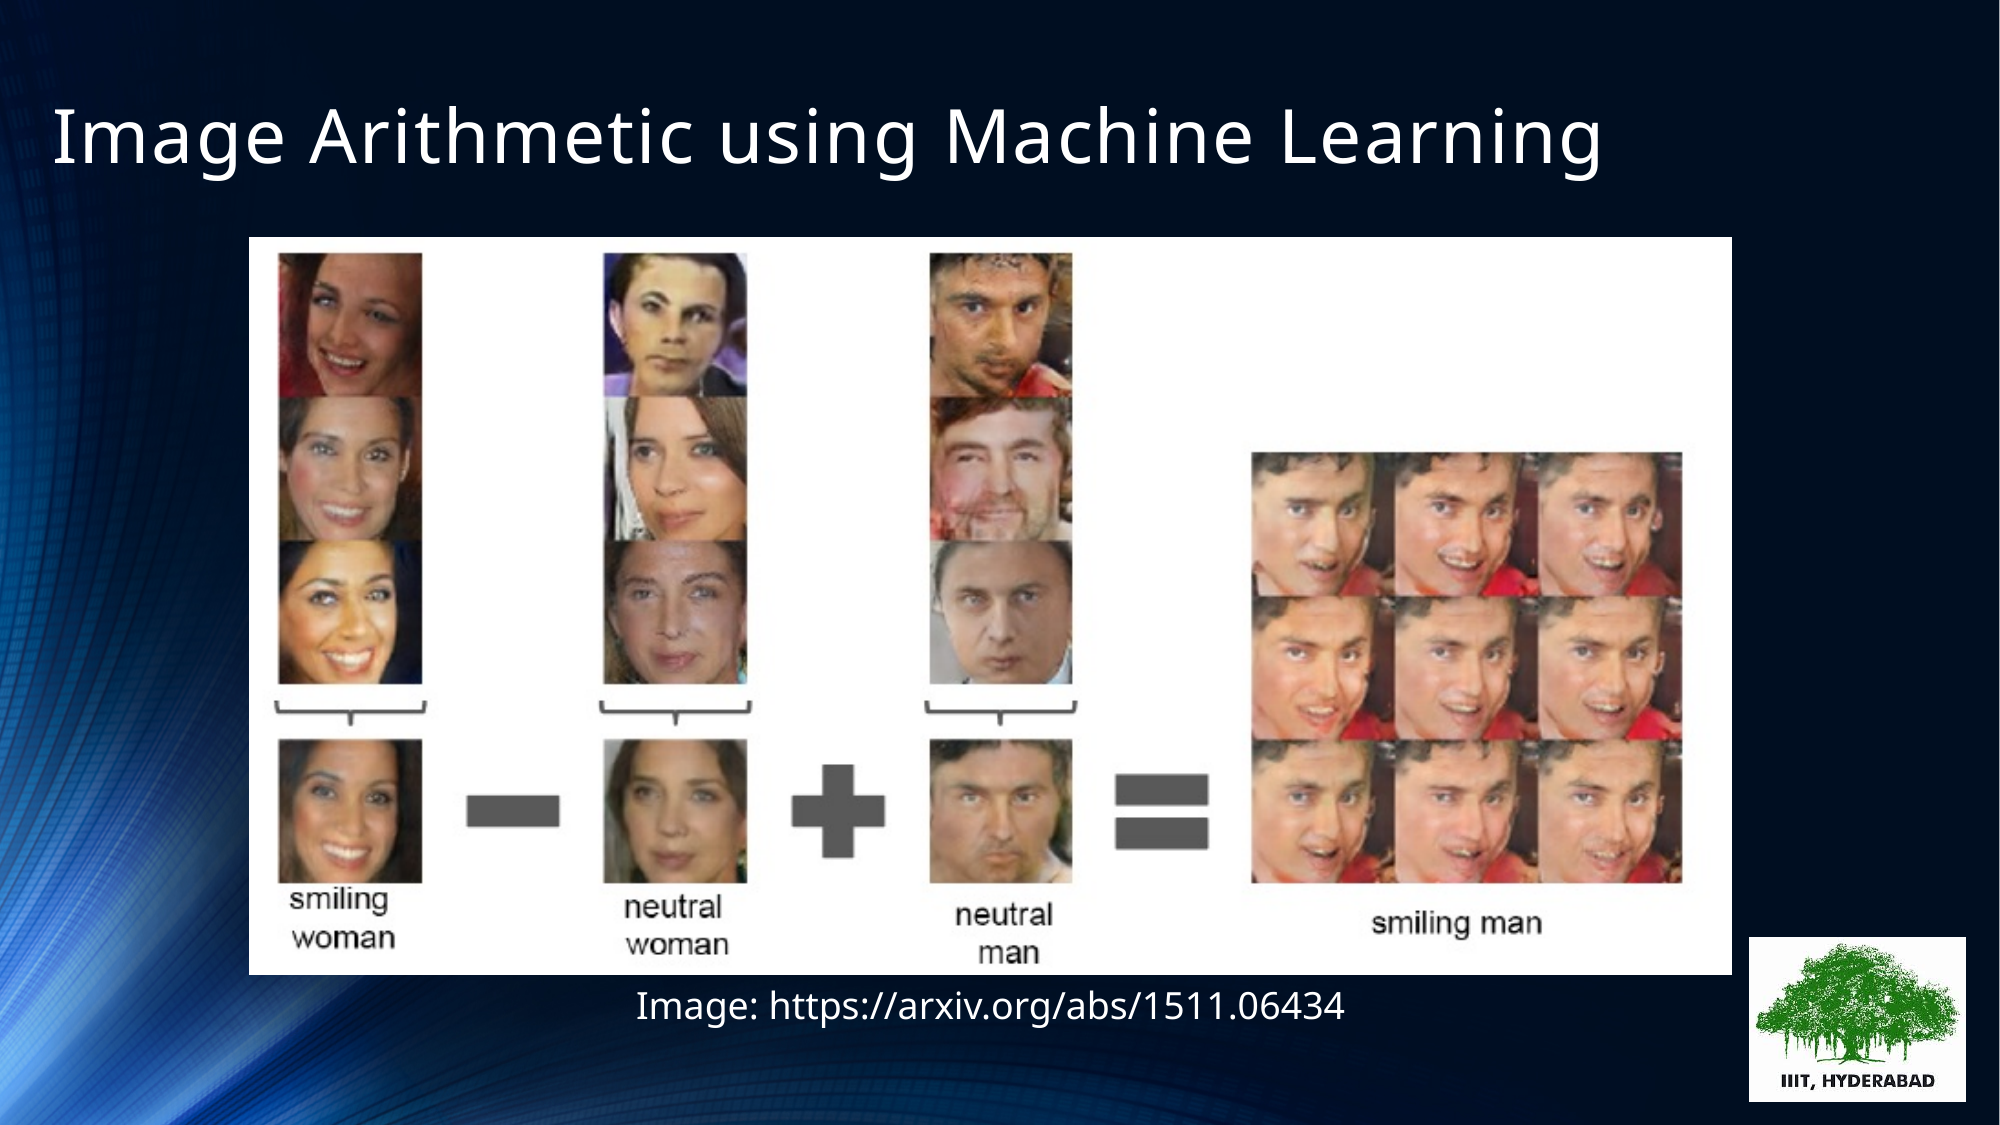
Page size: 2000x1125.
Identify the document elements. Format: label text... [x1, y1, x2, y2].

title Image Arithmetic using Machine Learning [37, 50, 1913, 188]
text_box Image: https://arxiv.org/abs/1511.06434 [621, 975, 1361, 1035]
picture [0, 0, 2000, 1125]
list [249, 237, 1732, 975]
